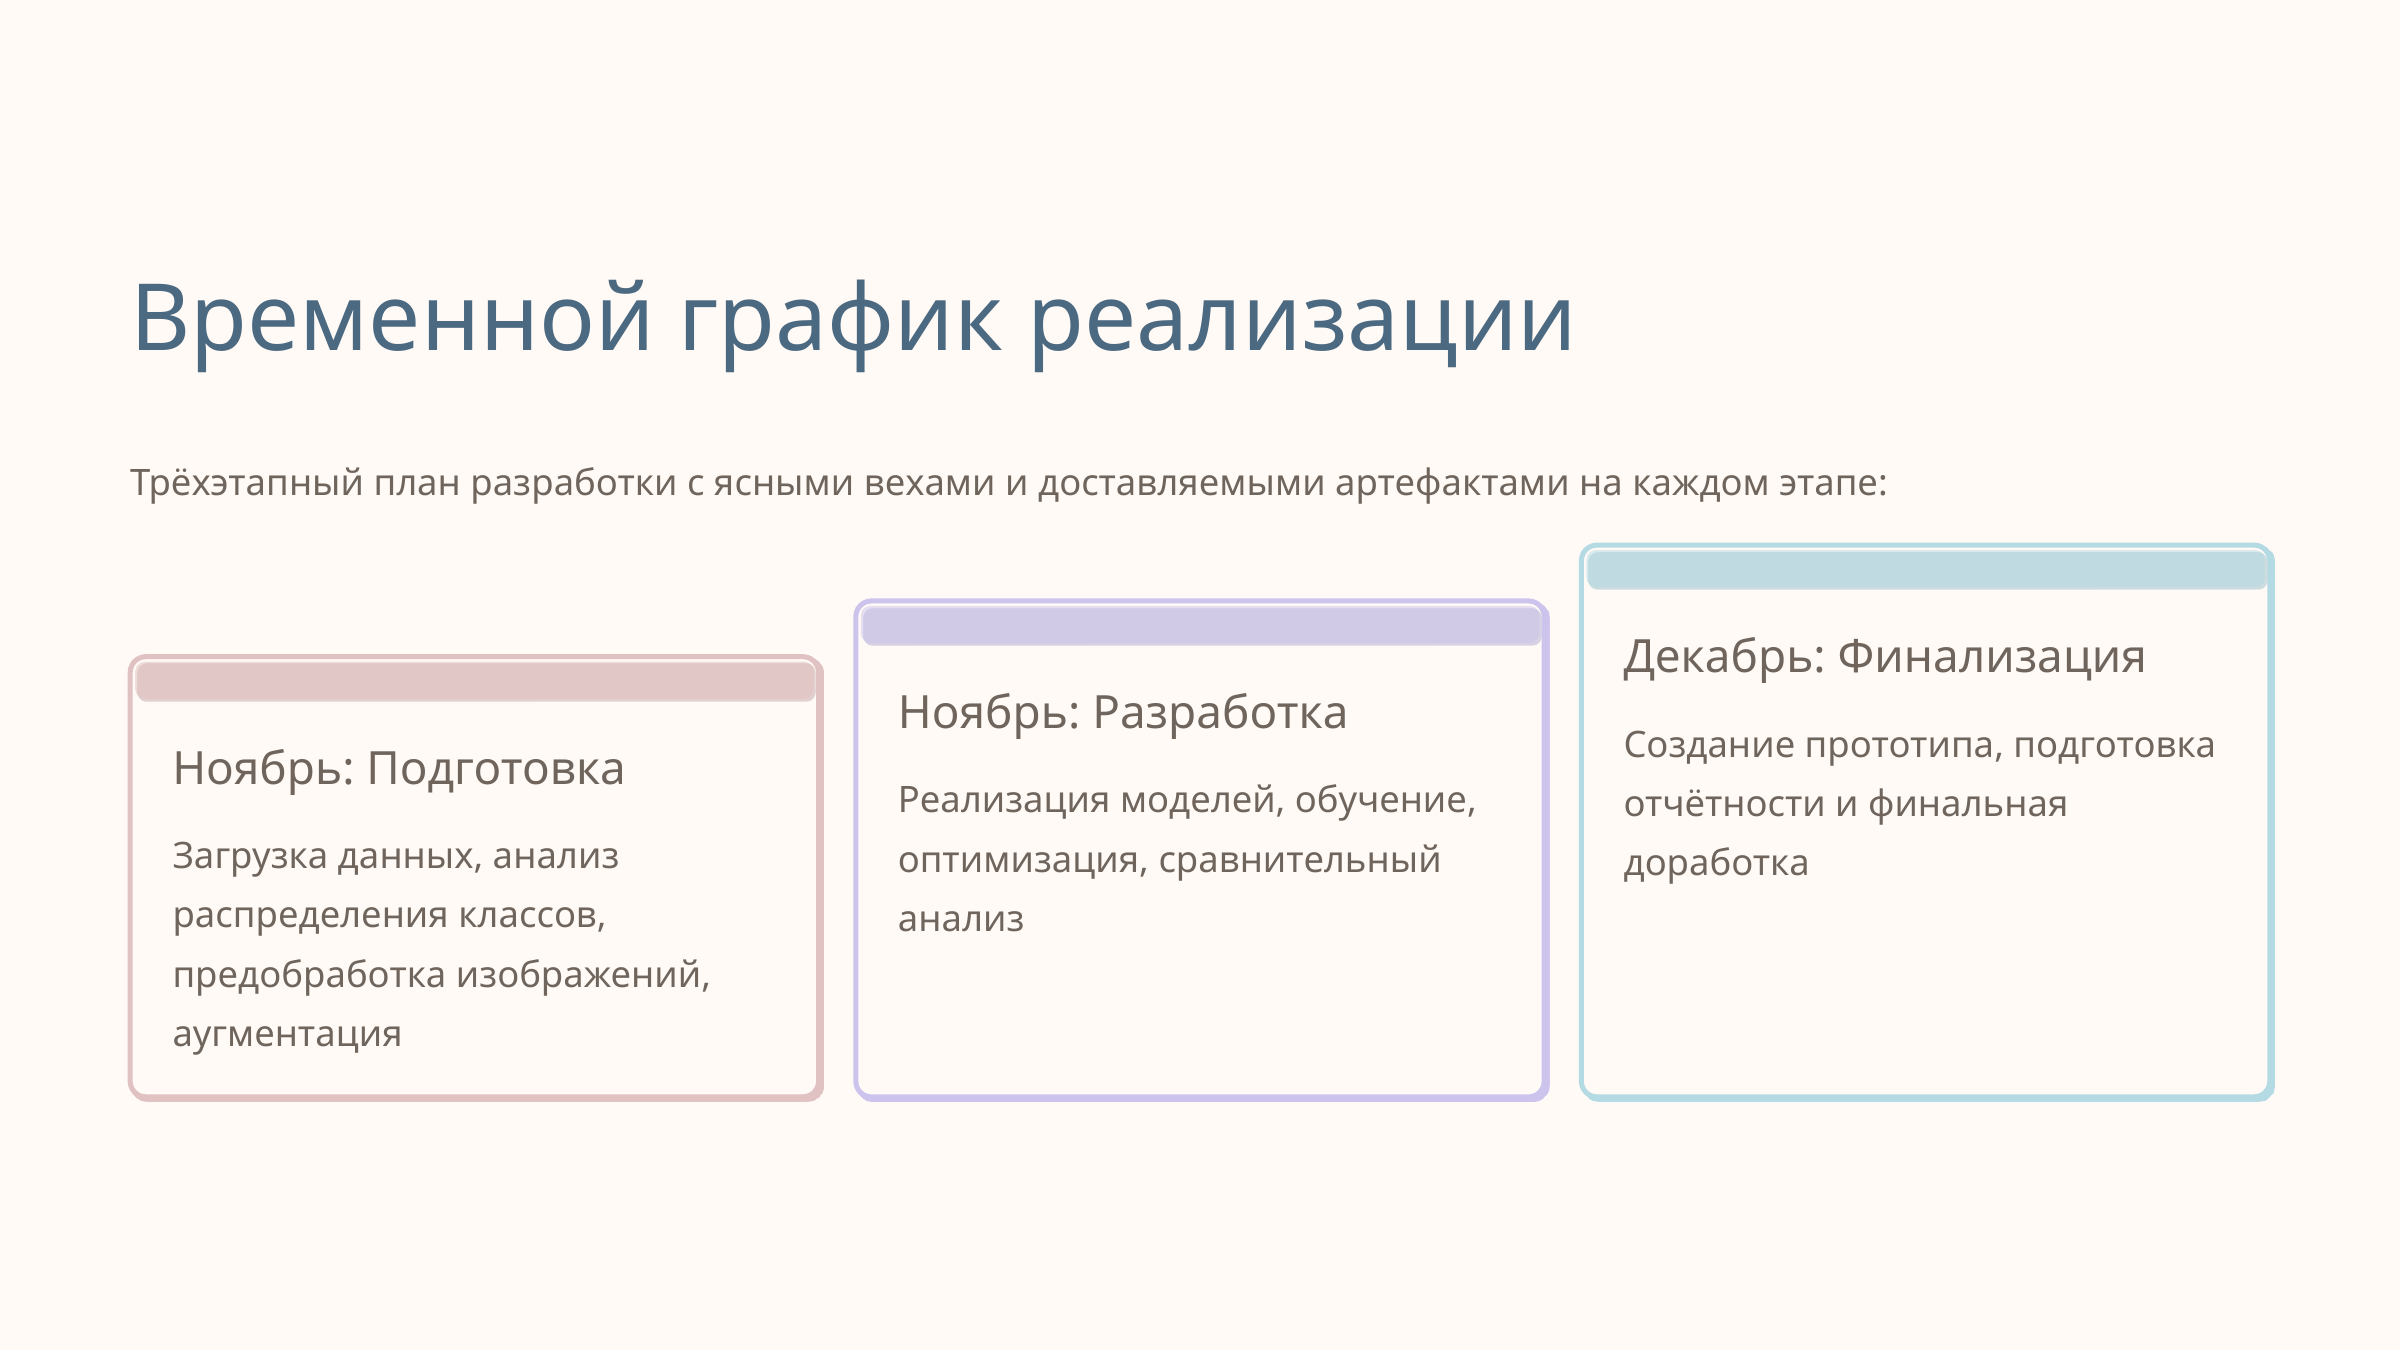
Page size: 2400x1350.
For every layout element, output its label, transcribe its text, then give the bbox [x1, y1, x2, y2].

text_box Трёхэтапный план разработки с ясными вехами и доставляемыми артефактами на каждом этапе: [130, 443, 2270, 504]
text_box [855, 600, 1545, 1097]
text_box Реализация моделей, обучение, оптимизация, сравнительный анализ [897, 760, 1502, 940]
text_box Загрузка данных, анализ распределения классов, предобработка изображений, аугментация [172, 816, 777, 1055]
text_box Временной график реализации [130, 253, 1558, 370]
text_box [860, 605, 1540, 644]
text_box Создание прототипа, подготовка отчётности и финальная доработка [1623, 704, 2228, 884]
text_box [130, 656, 819, 1097]
text_box Декабрь: Финализация [1623, 624, 2147, 683]
text_box Ноябрь: Разработка [897, 680, 1363, 739]
text_box Ноябрь: Подготовка [172, 736, 638, 795]
text_box [1581, 545, 2270, 1097]
text_box [135, 661, 814, 699]
text_box [1586, 550, 2265, 588]
